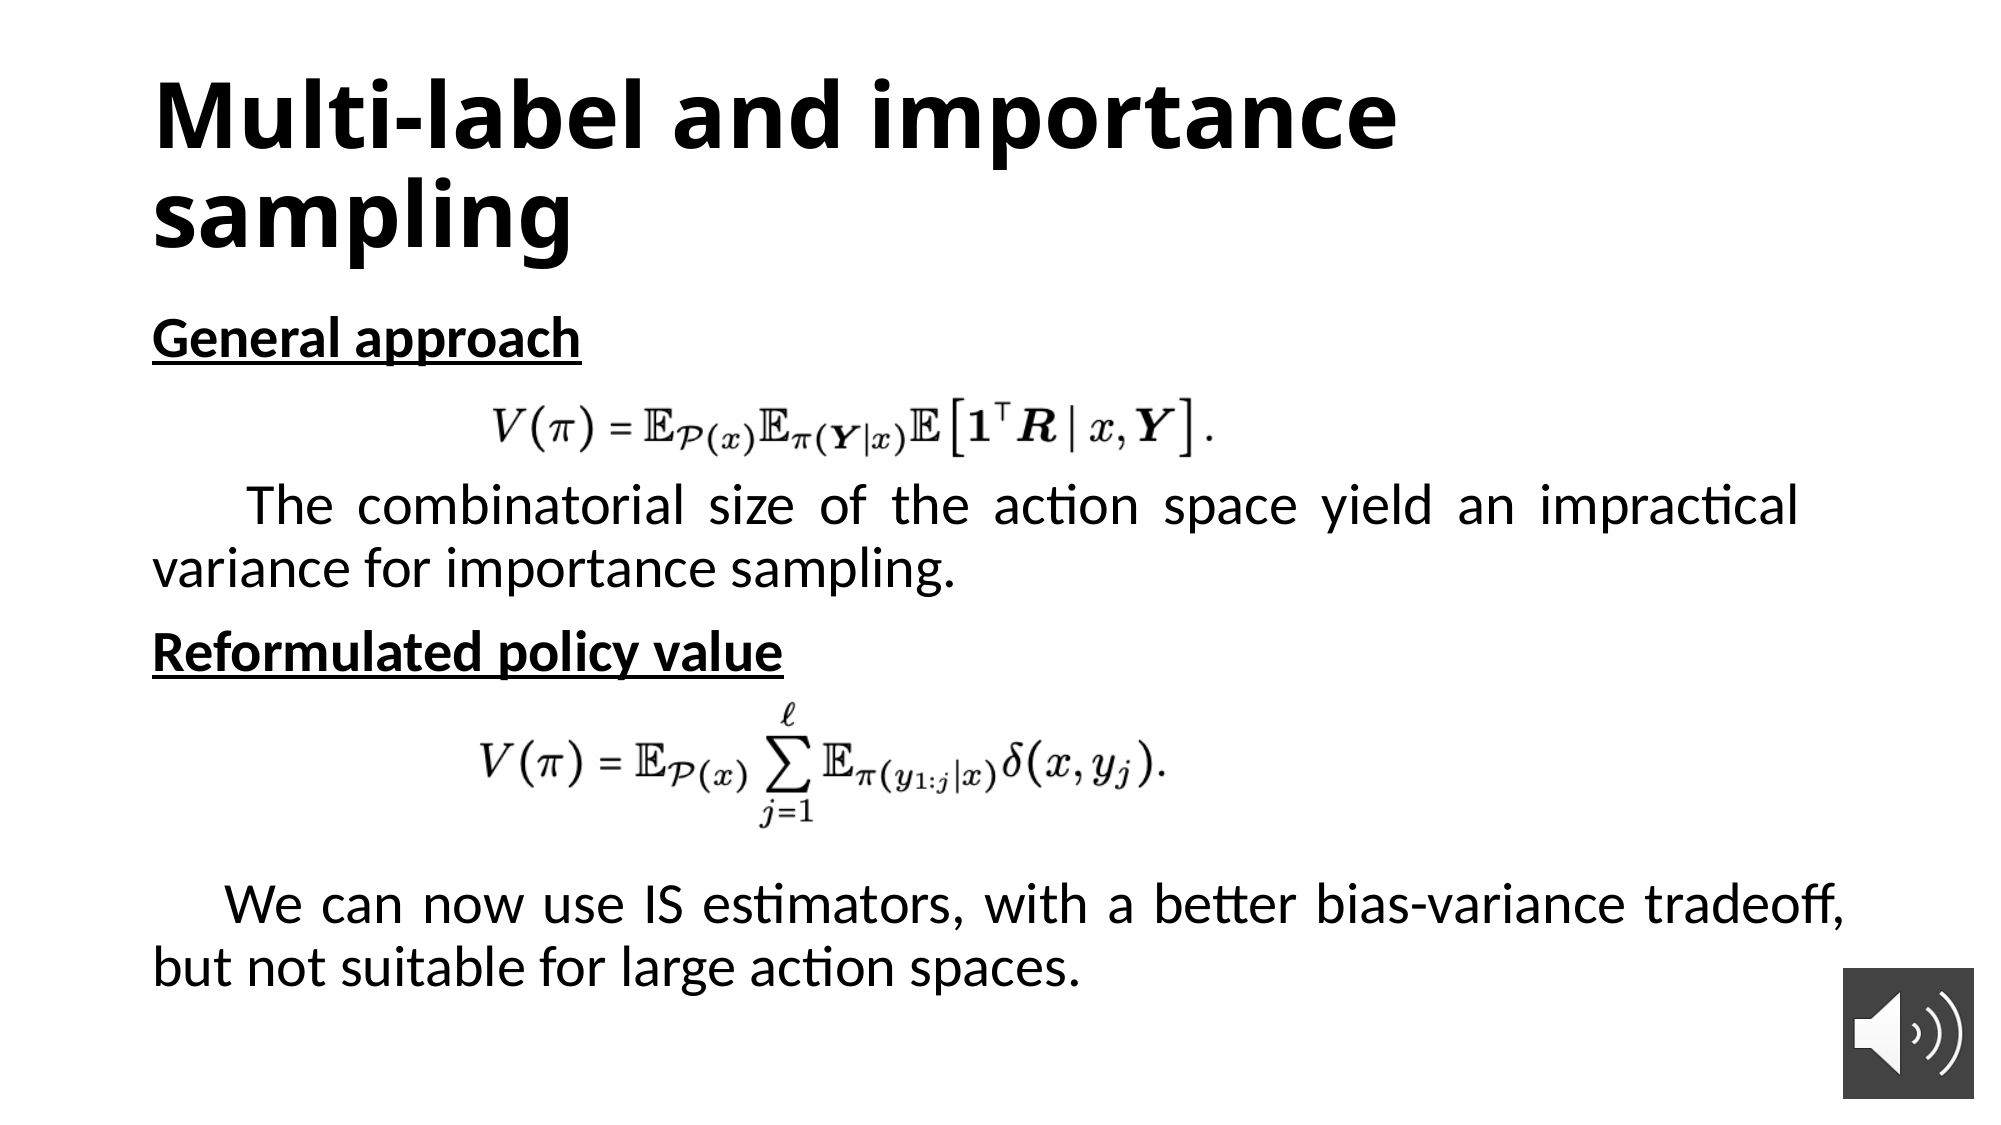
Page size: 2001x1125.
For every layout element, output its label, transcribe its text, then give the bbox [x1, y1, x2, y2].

picture [1841, 966, 1975, 1100]
picture [454, 687, 1209, 848]
list General approach The combinatorial size of the action space yield an impractical variance for importance sampling. Reformulated policy value We can now use IS estimators, with a better bias-variance tradeoff, but not suitable for large action spaces. [137, 299, 1863, 1014]
picture [454, 378, 1241, 477]
title Multi-label and importance sampling [137, 59, 1863, 278]
